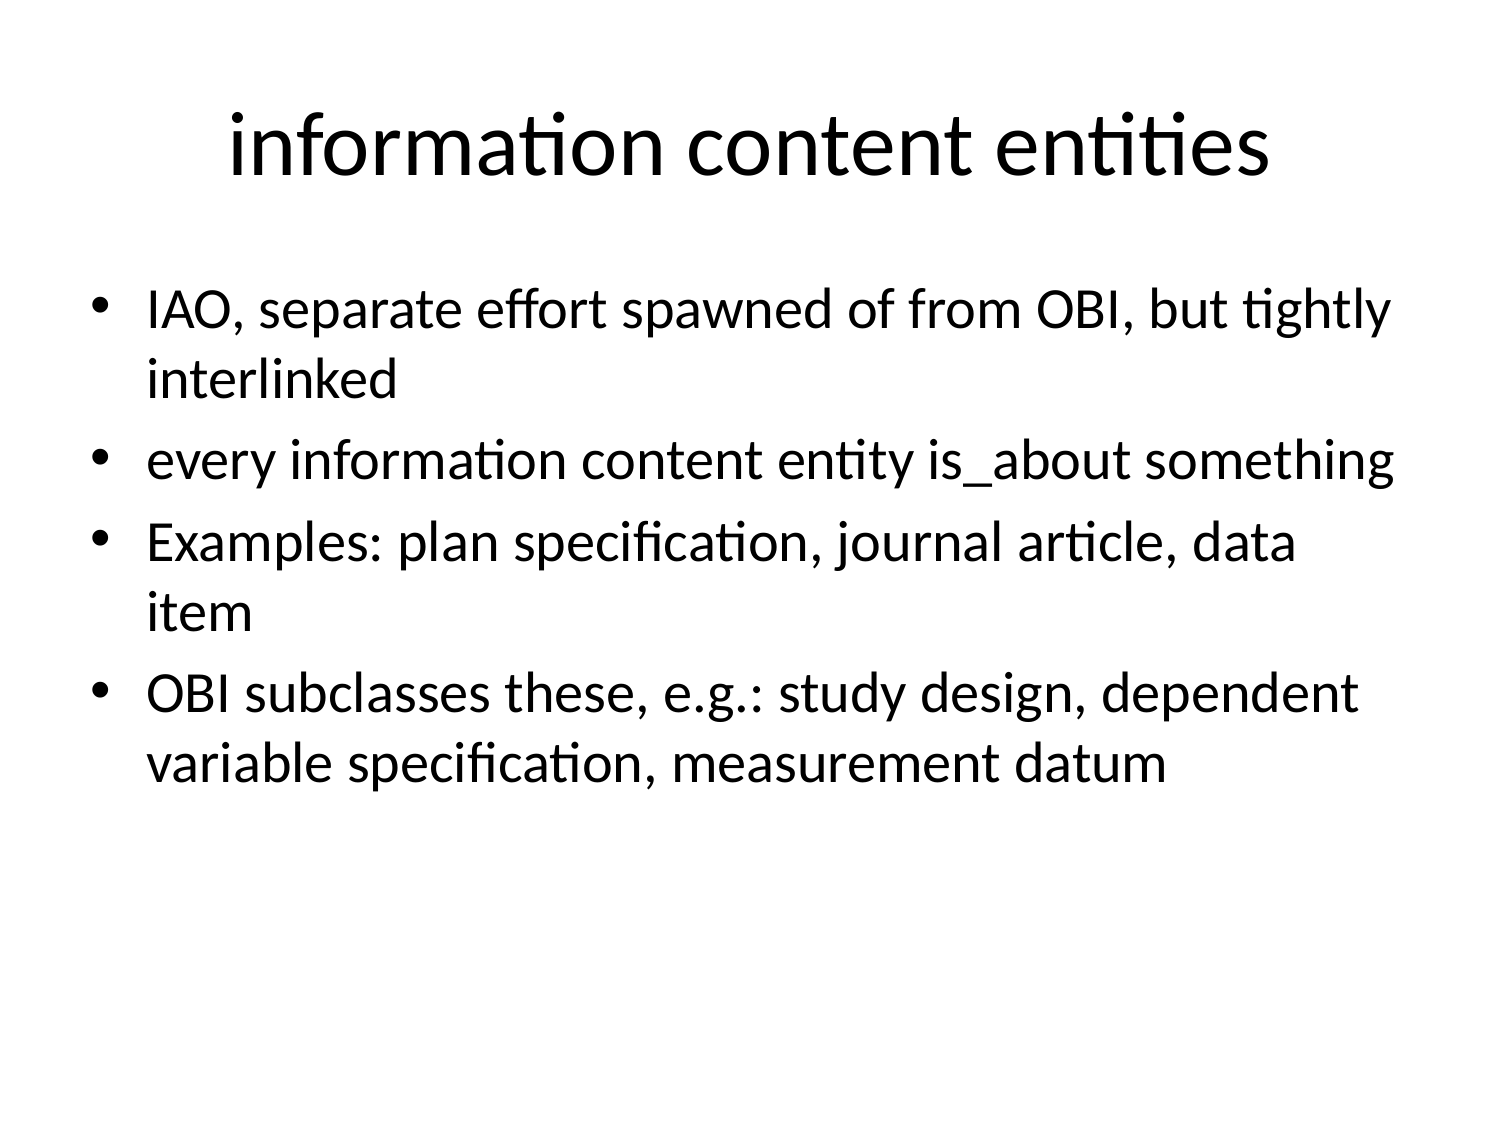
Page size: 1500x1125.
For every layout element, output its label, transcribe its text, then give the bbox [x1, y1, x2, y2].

title information content entities [75, 45, 1425, 233]
list IAO, separate effort spawned of from OBI, but tightly interlinked every information content entity is_about something Examples: plan specification, journal article, data item OBI subclasses these, e.g.: study design, dependent variable specification, measurement datum [75, 262, 1425, 1005]
